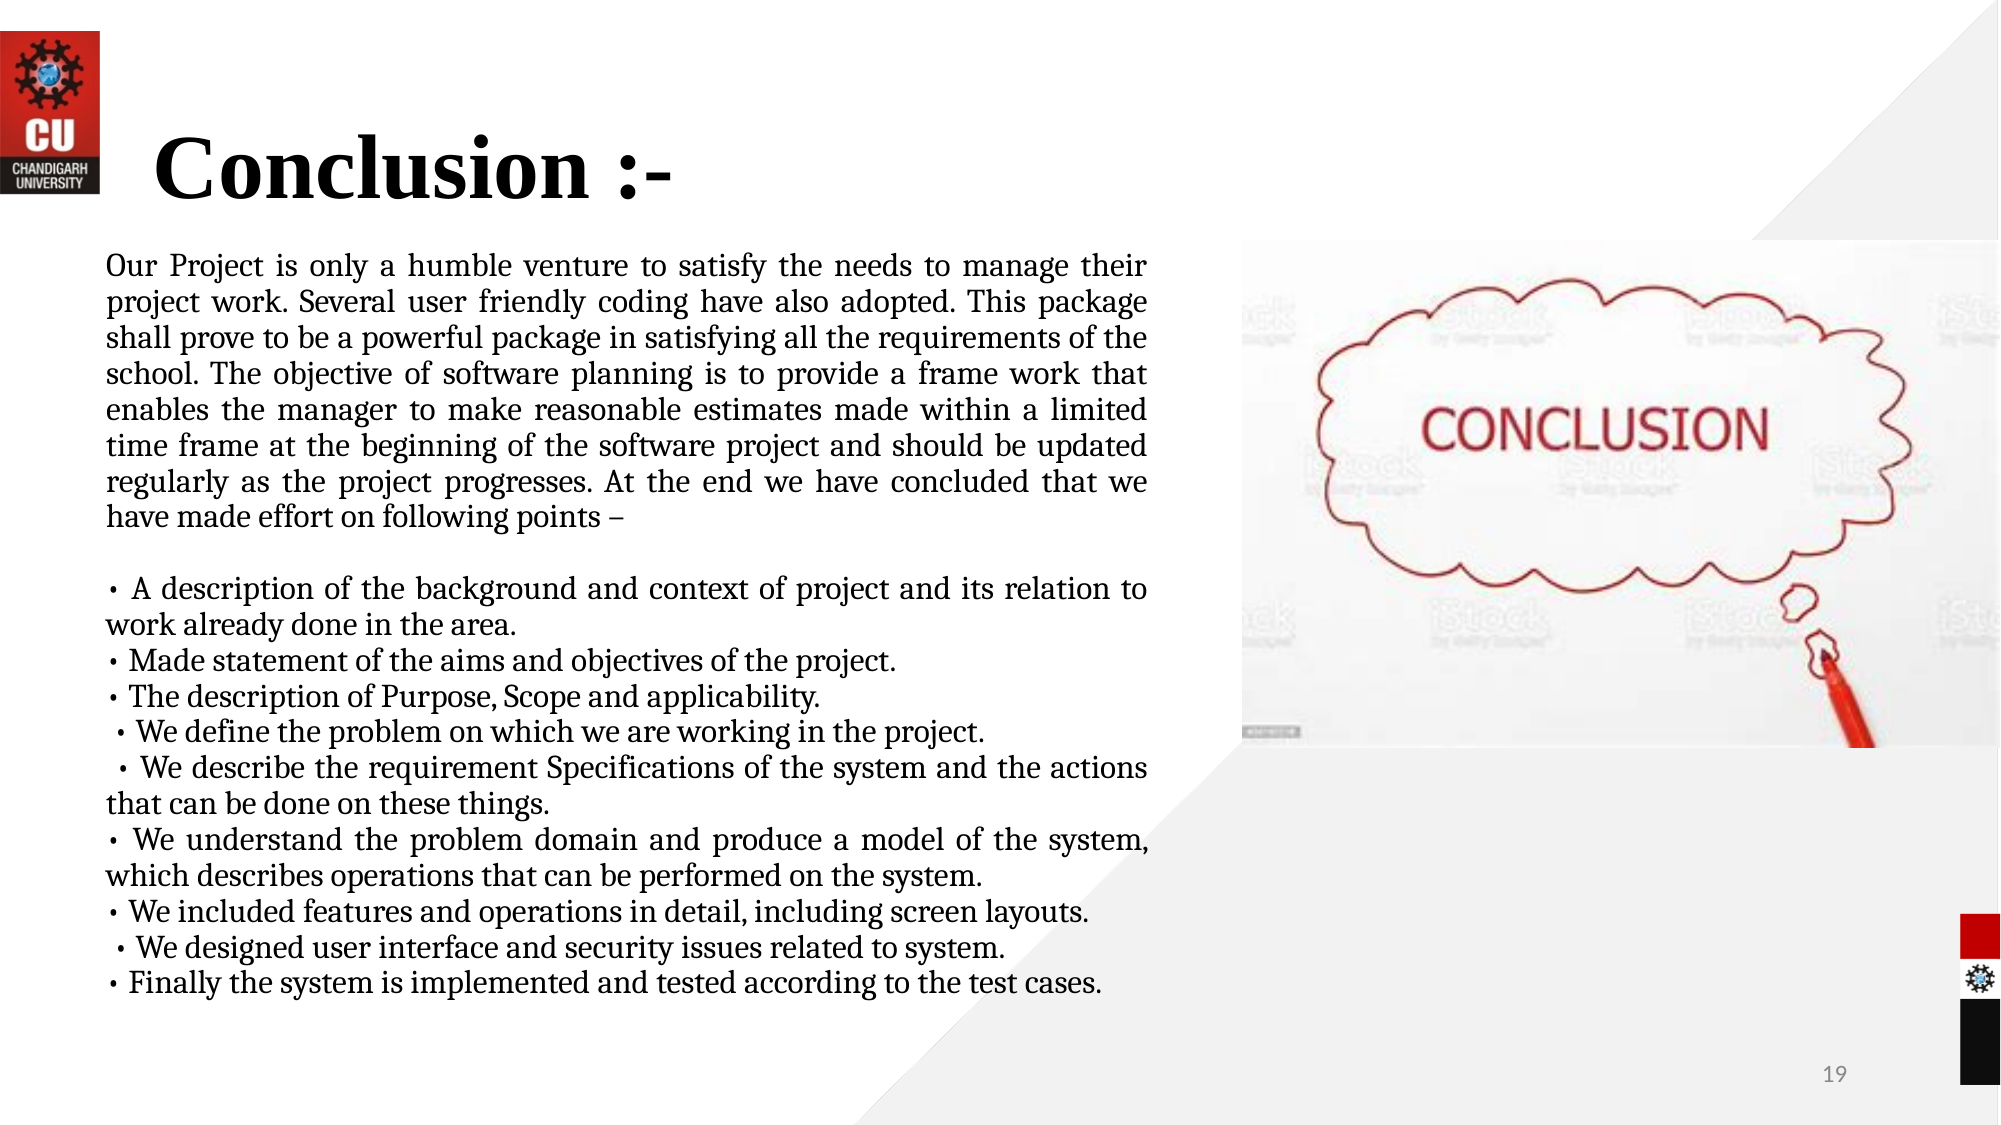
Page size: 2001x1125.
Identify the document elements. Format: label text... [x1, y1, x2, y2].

title Conclusion :- [137, 59, 1863, 278]
picture [0, 0, 2001, 1125]
slide_number 19 [1412, 1042, 1863, 1103]
list Our Project is only a humble venture to satisfy the needs to manage their project work. Several user friendly coding have also adopted. This package shall prove to be a powerful package in satisfying all the requirements of the school. The objective of software planning is to provide a frame work that enables the manager to make reasonable estimates made within a limited time frame at the beginning of the software project and should be updated regularly as the project progresses. At the end we have concluded that we have made effort on following points – • A description of the background and context of project and its relation to work already done in the area. • Made statement of the aims and objectives of the project. • The description of Purpose, Scope and applicability. • We define the problem on which we are working in the project. • We describe the requirement Specifications of the system and the actions that can be done on these things. • We understand the problem domain and produce a model of the system, which describes operations that can be performed on the system. • We included features and operations in detail, including screen layouts. • We designed user interface and security issues related to system. • Finally the system is implemented and tested according to the test cases. [91, 240, 1165, 1103]
